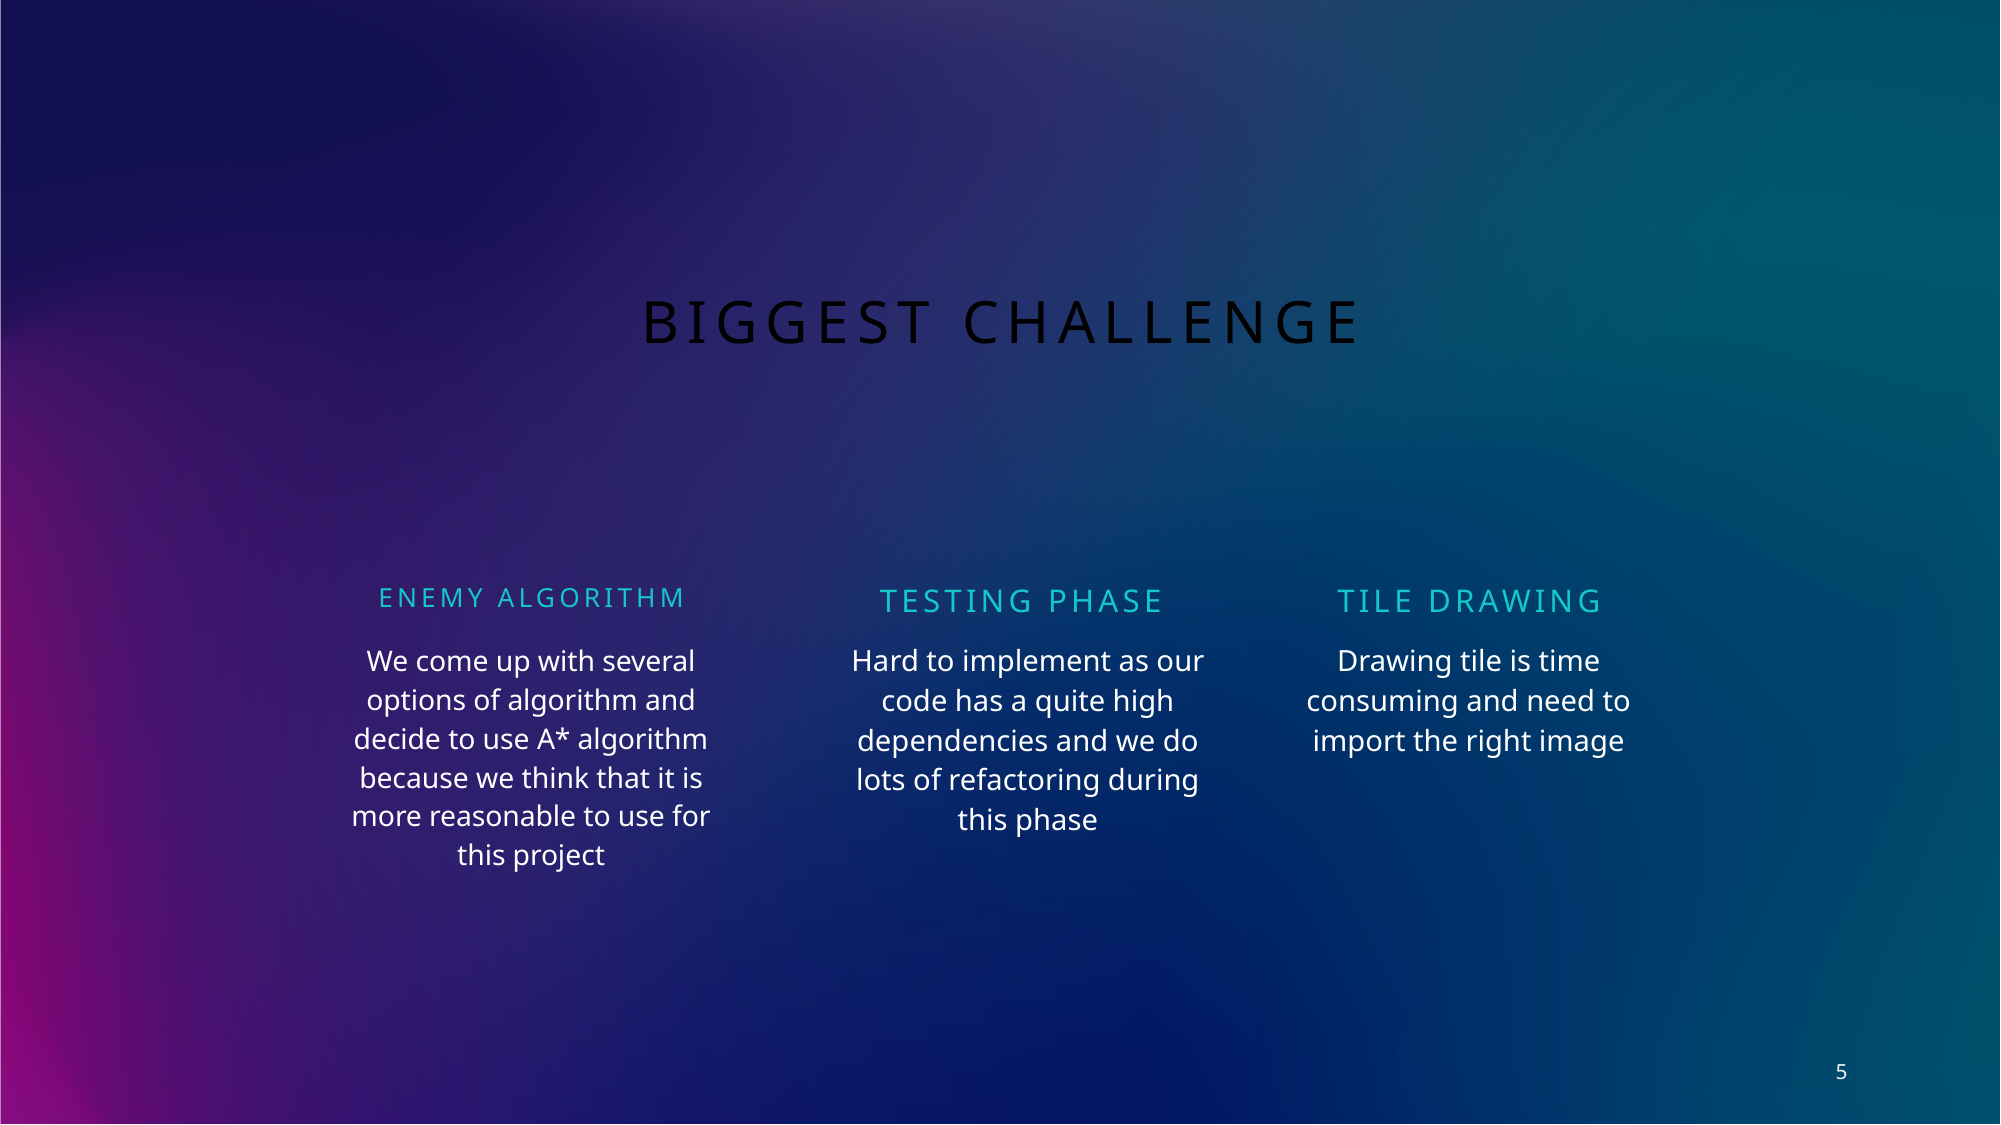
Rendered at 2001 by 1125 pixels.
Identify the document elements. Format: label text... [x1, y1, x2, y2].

list Tile drawing [1273, 577, 1665, 629]
list Enemy algorithm [335, 577, 727, 631]
list Drawing tile is time consuming and need to import the right image [1273, 629, 1665, 815]
title Biggest challenge [402, 259, 1598, 364]
list Hard to implement as our code has a quite high dependencies and we do lots of refactoring during this phase [832, 629, 1224, 933]
picture [0, 0, 1913, 1125]
list We come up with several options of algorithm and decide to use A* algorithm because we think that it is more reasonable to use for this project [335, 631, 727, 911]
slide_number 5 [1412, 1042, 1863, 1103]
list Testing phase [794, 577, 1248, 638]
